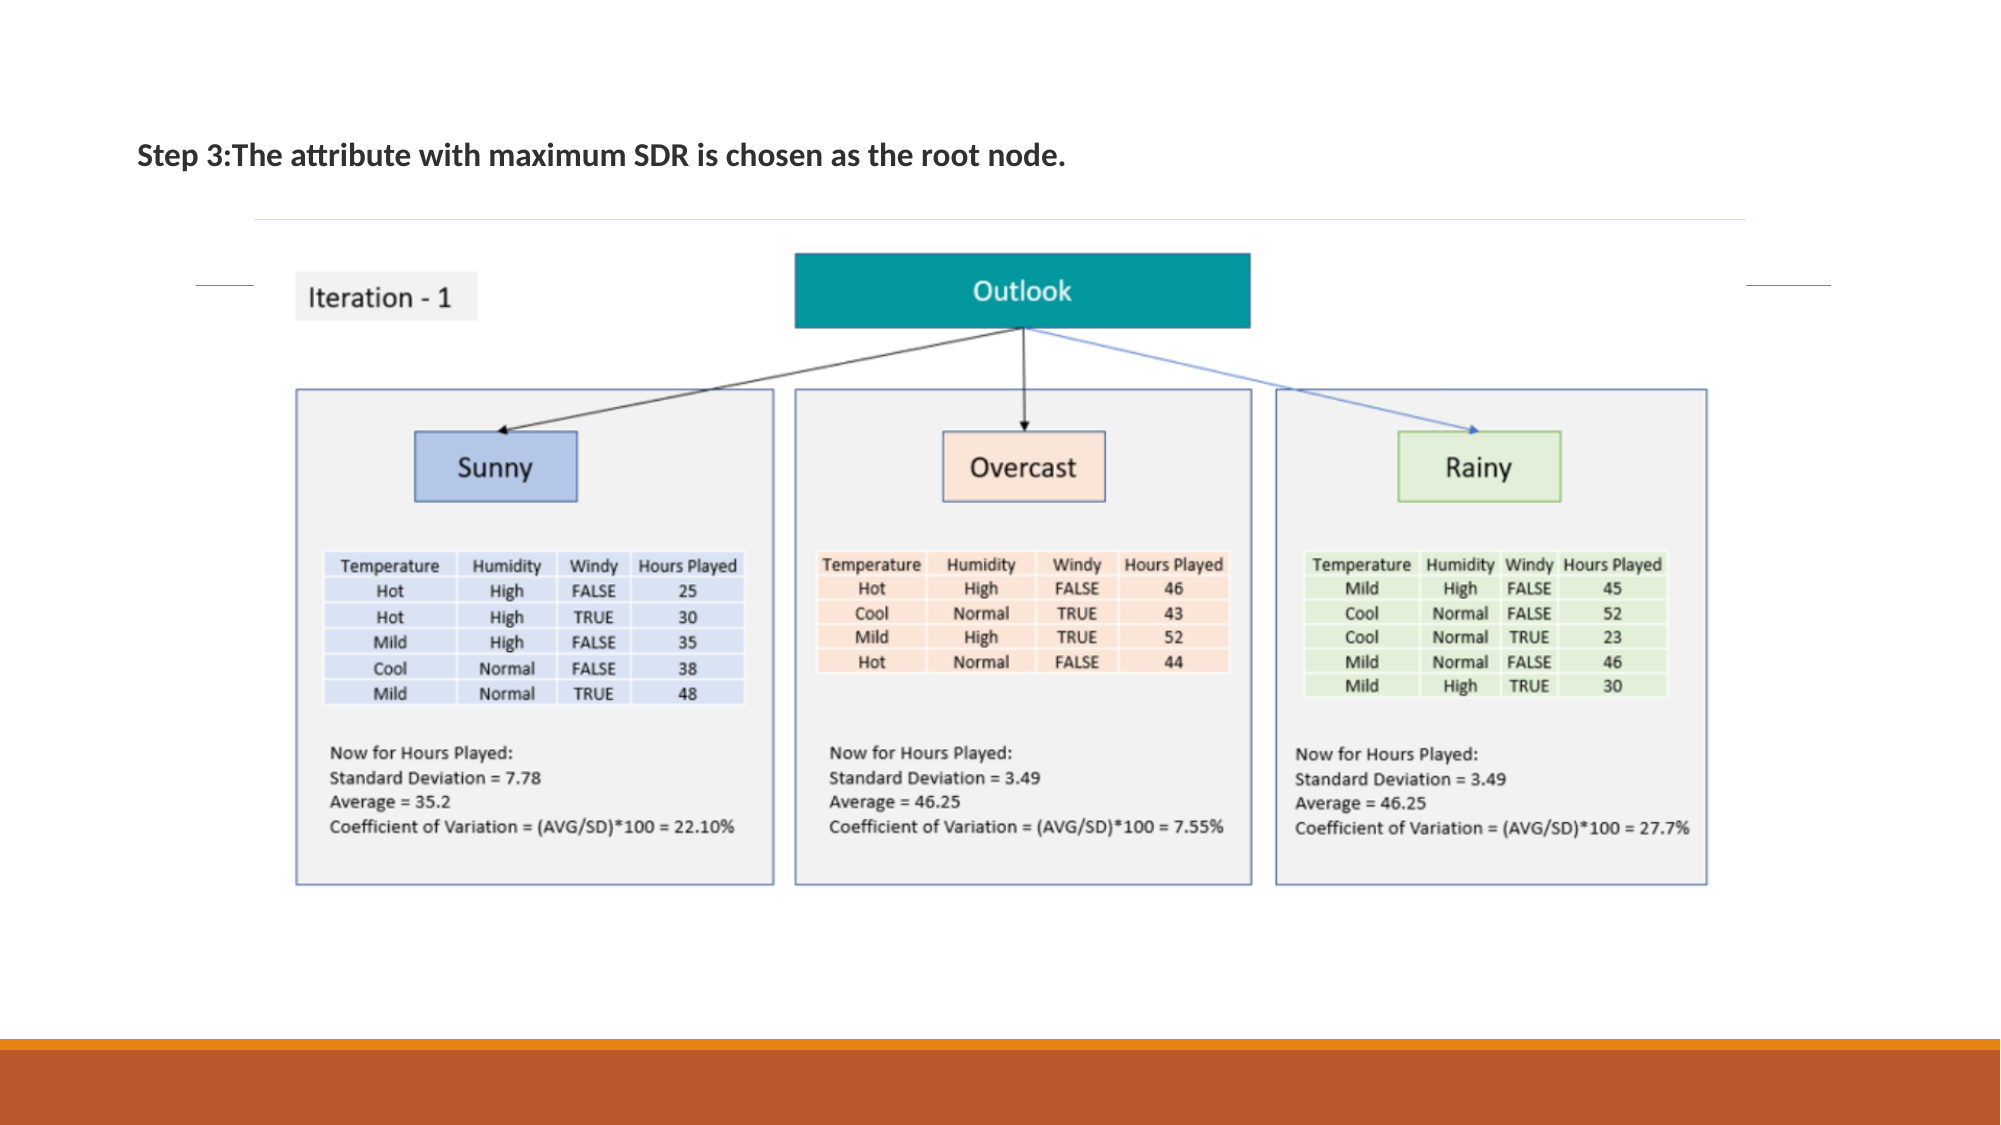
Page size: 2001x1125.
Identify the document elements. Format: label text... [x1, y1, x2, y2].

picture [253, 219, 1747, 906]
list Step 3:The attribute with maximum SDR is chosen as the root node. [137, 129, 1863, 1029]
